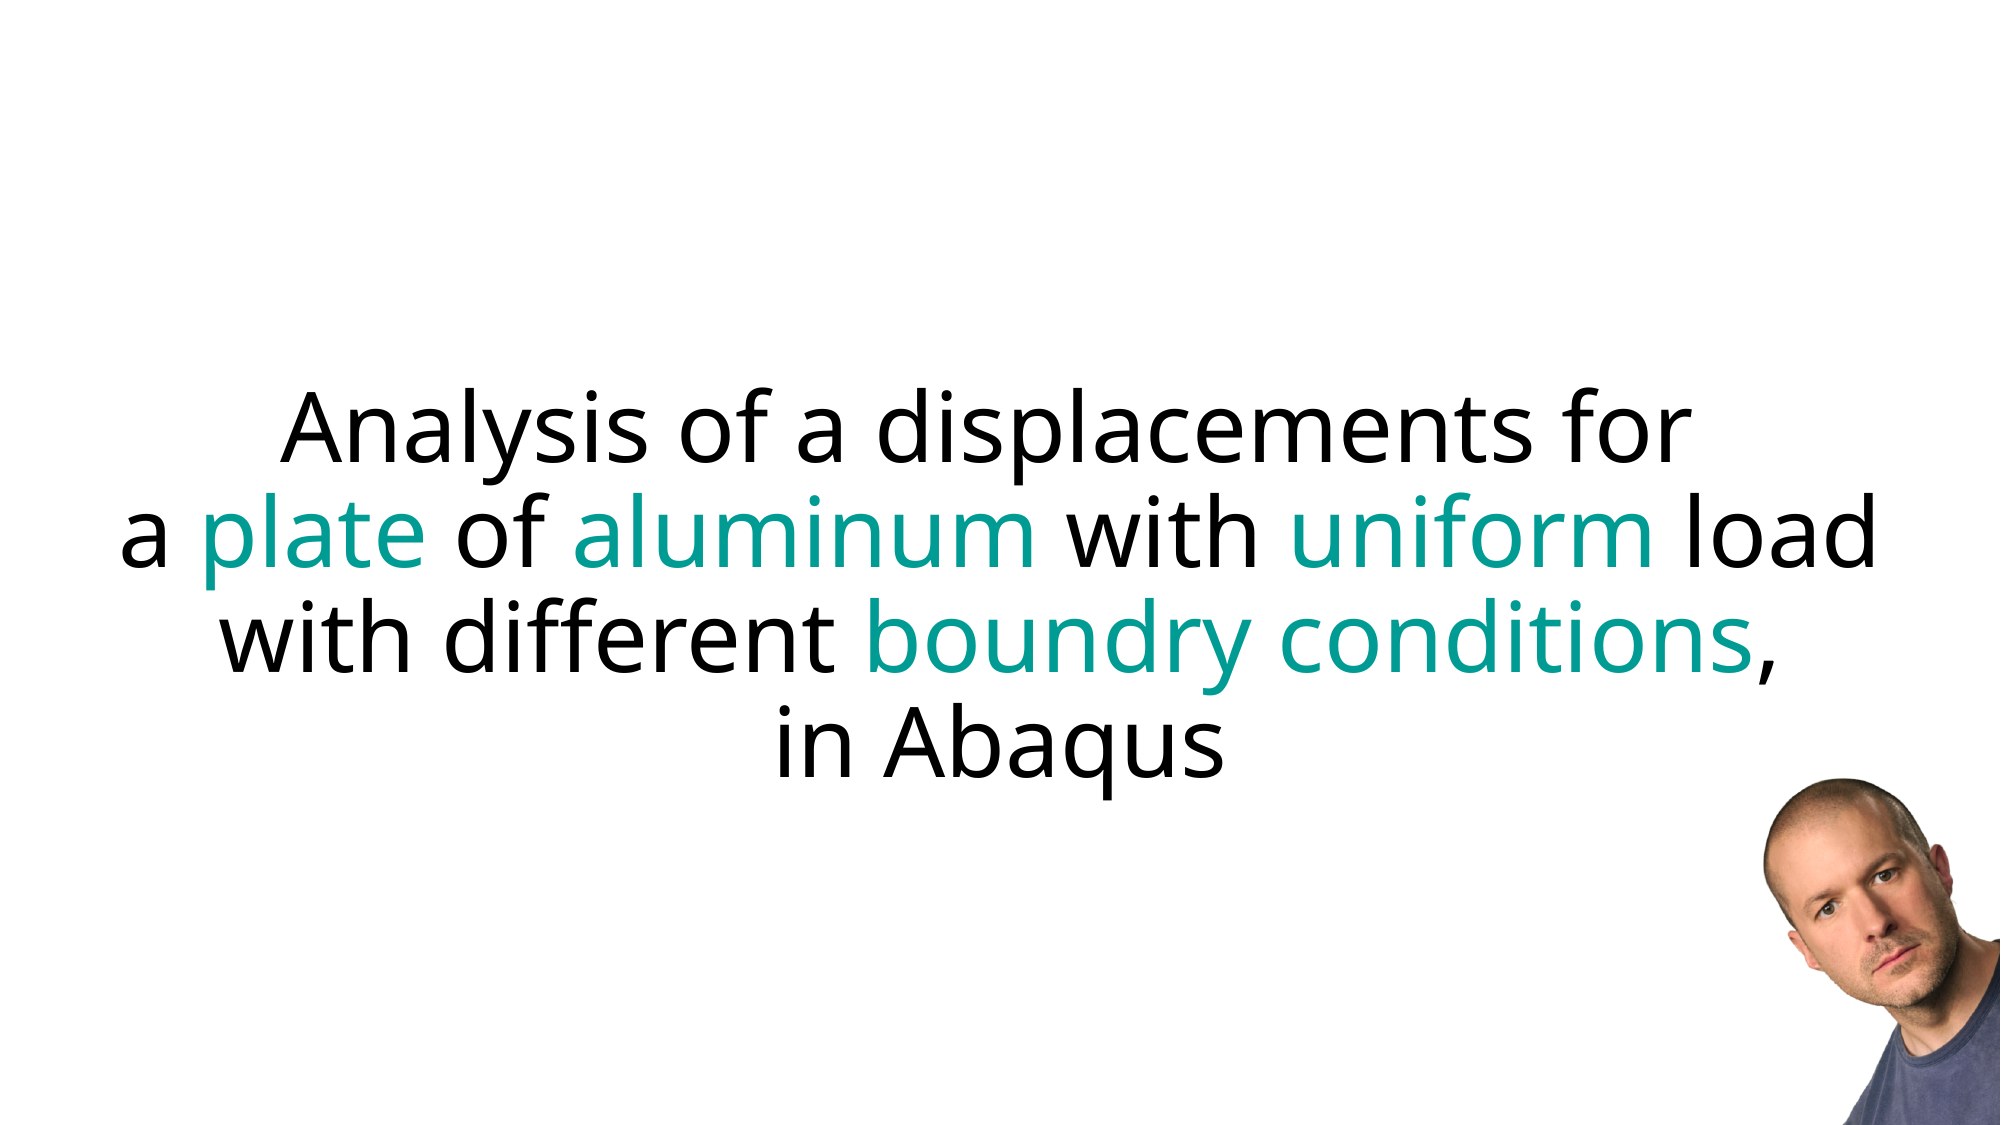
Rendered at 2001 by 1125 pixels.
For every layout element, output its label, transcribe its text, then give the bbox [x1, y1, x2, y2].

picture [1593, 697, 2000, 1125]
title Analysis of a displacements for a plate of aluminum with uniform load with different boundry conditions, in Abaqus [101, 318, 1899, 807]
